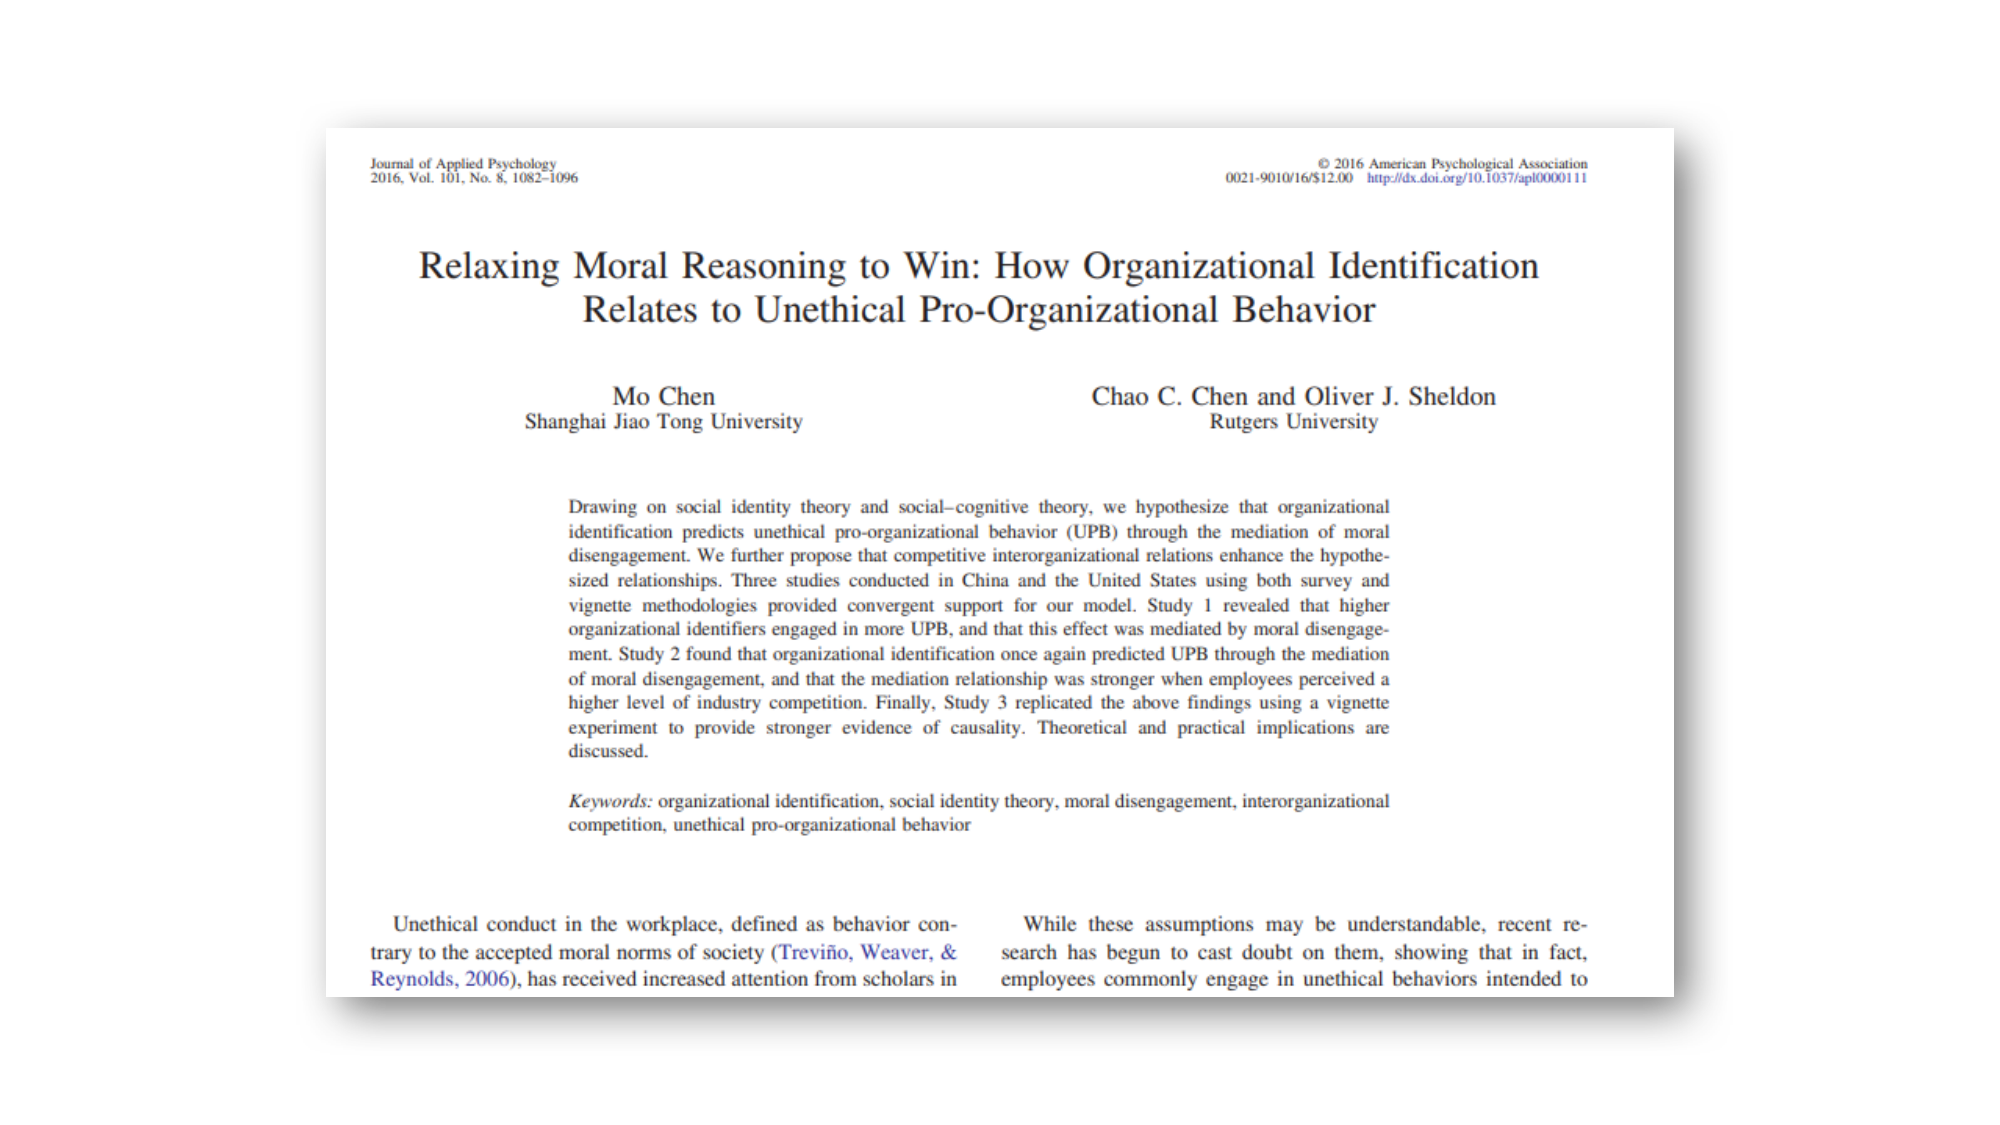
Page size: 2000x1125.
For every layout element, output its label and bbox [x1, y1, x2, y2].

picture [325, 128, 1674, 997]
